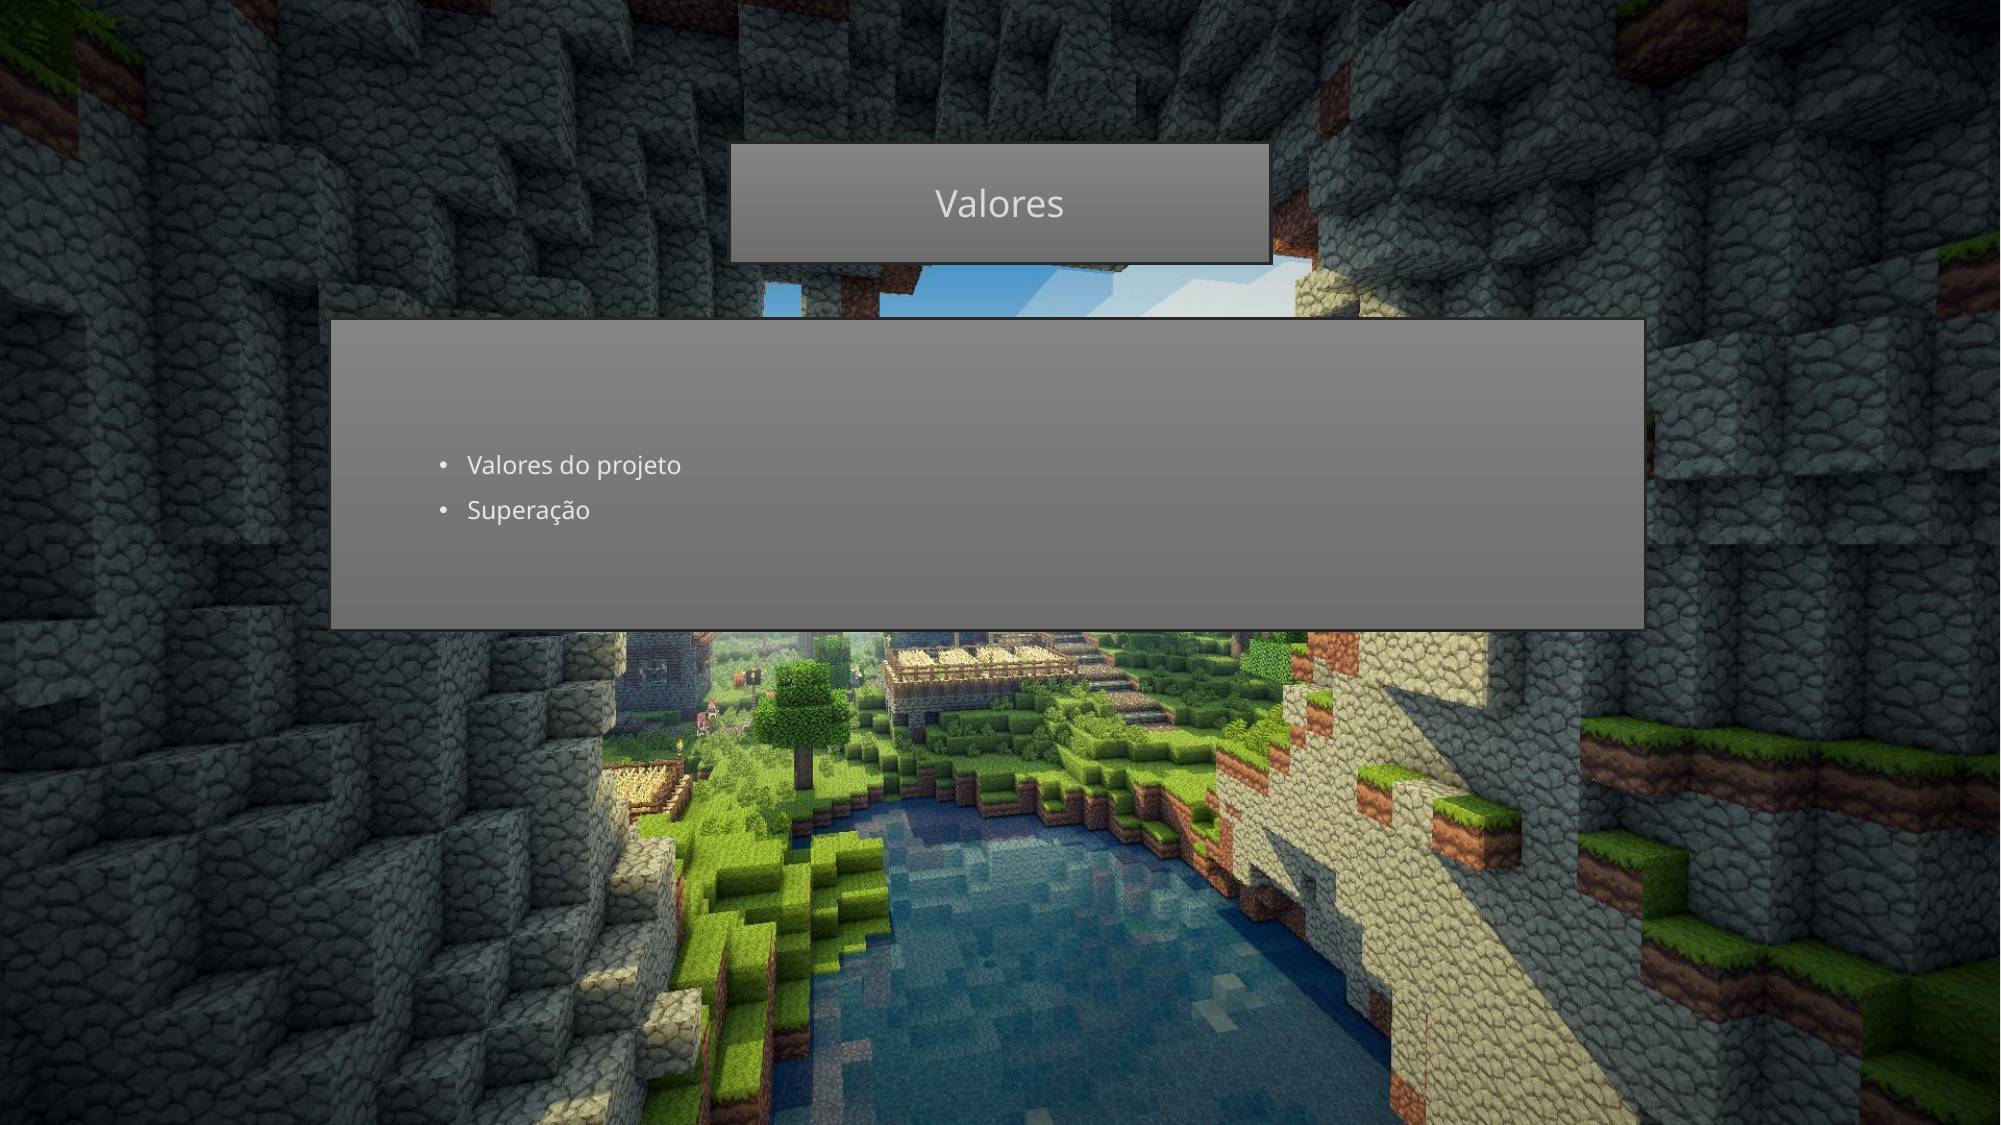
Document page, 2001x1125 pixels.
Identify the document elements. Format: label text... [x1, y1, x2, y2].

text_box [328, 318, 1646, 632]
text_box Valores [920, 172, 1080, 233]
picture [0, 0, 2001, 1125]
text_box [728, 142, 1272, 264]
text_box Valores do projeto Superação [424, 427, 1576, 532]
